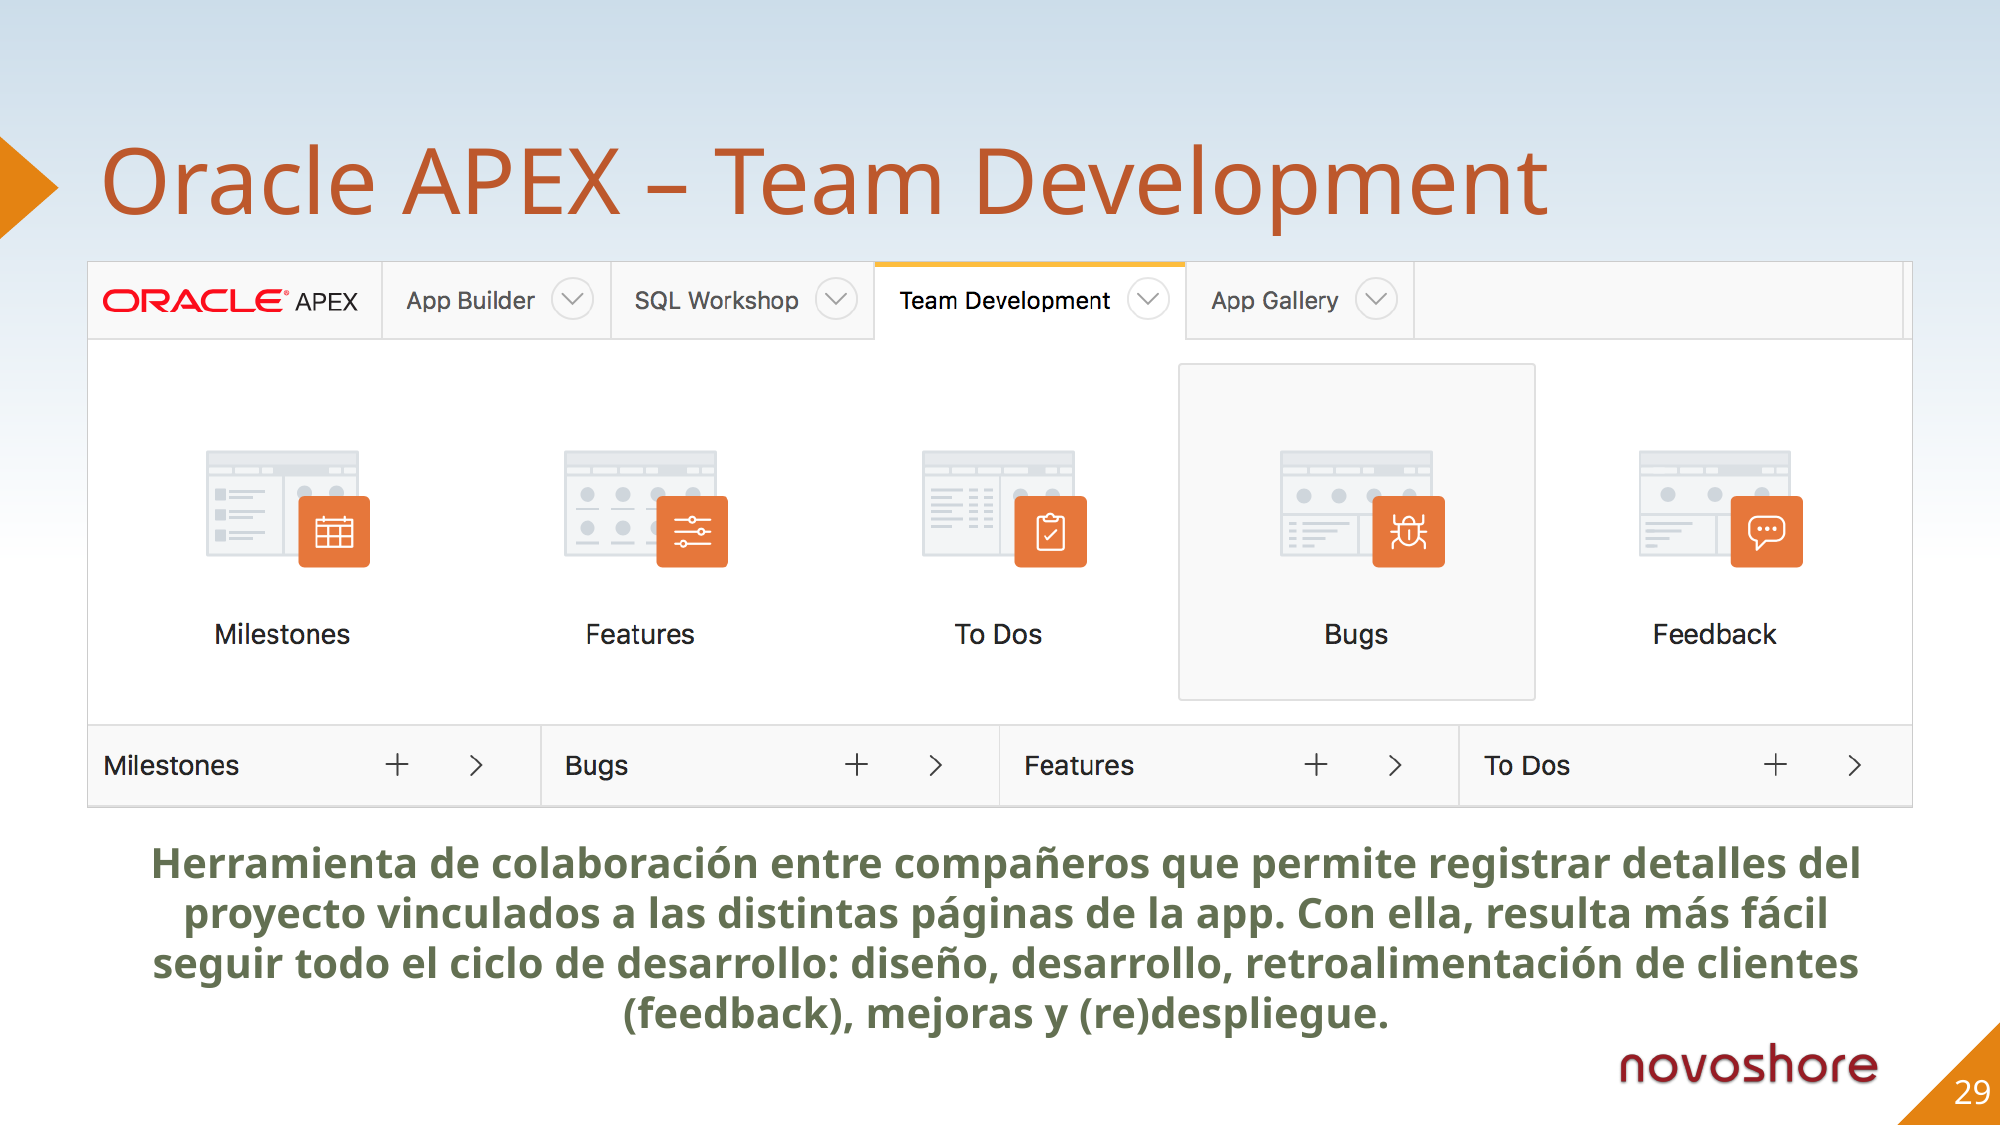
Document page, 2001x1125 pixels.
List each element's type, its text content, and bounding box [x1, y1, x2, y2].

list Herramienta de colaboración entre compañeros que permite registrar detalles del proyecto vinculados a las distintas páginas de la app. Con ella, resulta más fácil seguir todo el ciclo de desarrollo: diseño, desarrollo, retroalimentación de clientes (feedback), mejoras y (re)despliegue. [96, 837, 1892, 1012]
title Oracle APEX – Team Development [99, 113, 1896, 258]
slide_number 29 [1891, 1014, 1992, 1117]
picture [1617, 1034, 1881, 1097]
picture [87, 261, 1913, 808]
